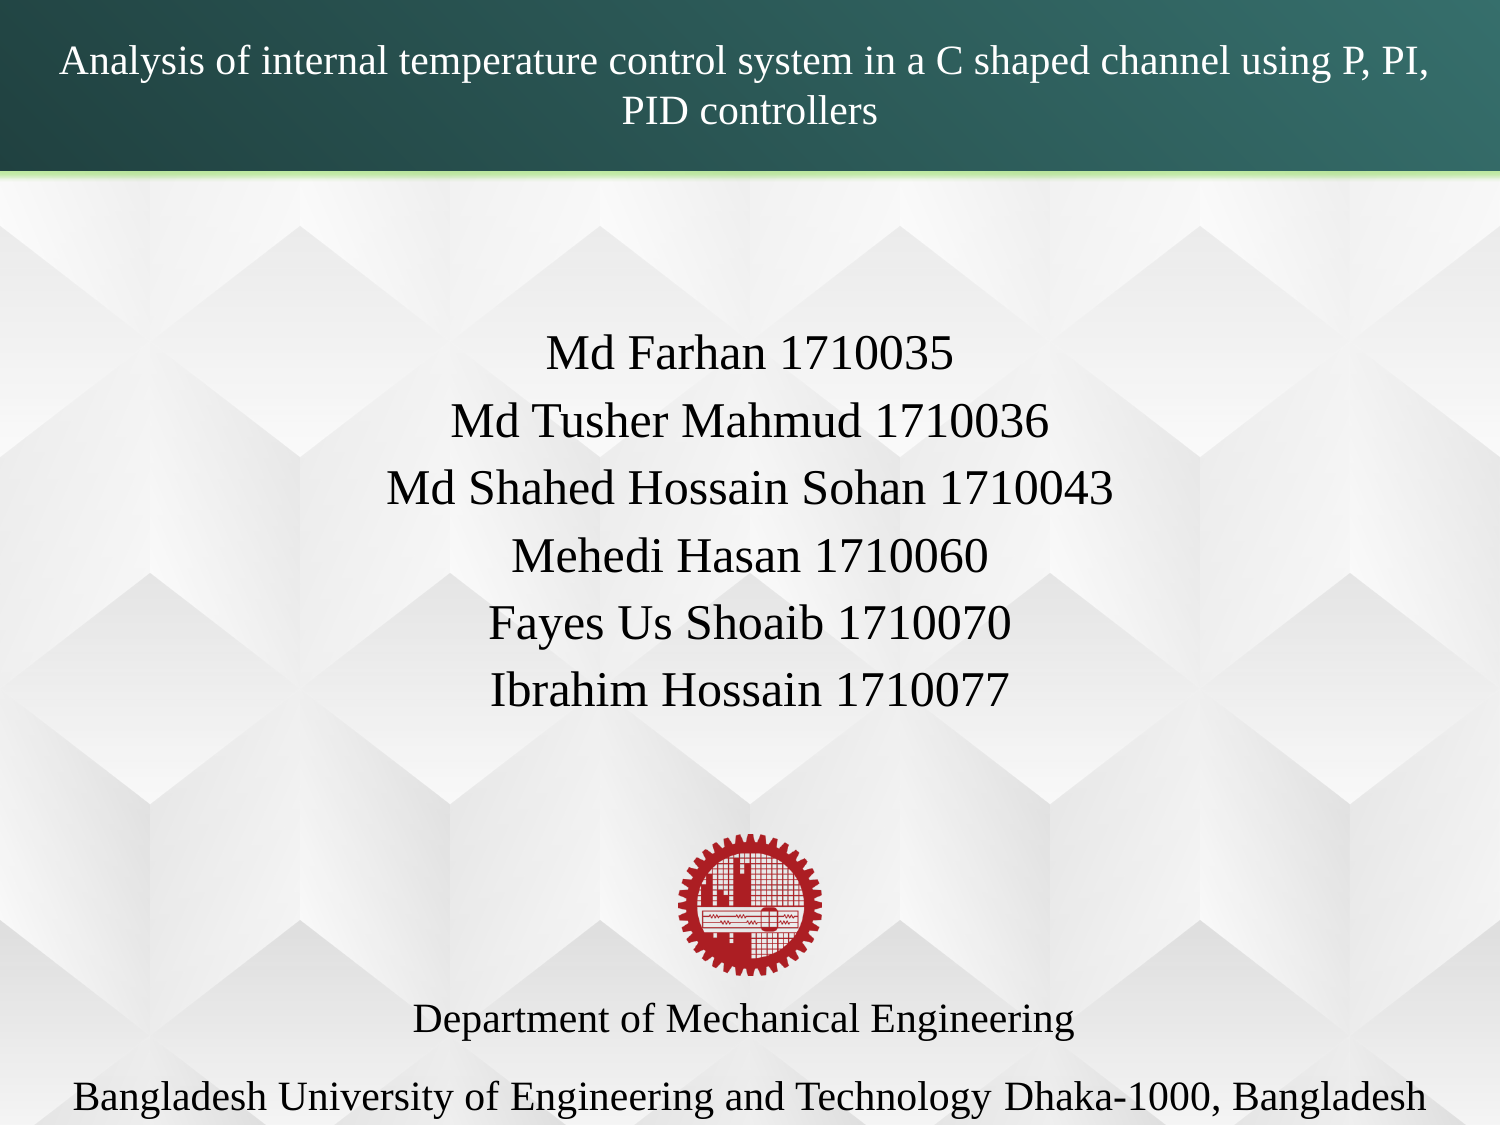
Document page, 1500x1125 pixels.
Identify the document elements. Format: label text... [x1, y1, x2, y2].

text_box Department of Mechanical Engineering Bangladesh University of Engineering and Technology Dhaka-1000, Bangladesh [51, 958, 1449, 1125]
picture [0, 179, 1500, 1125]
text_box Analysis of internal temperature control system in a C shaped channel using P, PI, PID controllers [14, 25, 1486, 141]
text_box Md Farhan 1710035 Md Tusher Mahmud 1710036 Md Shahed Hossain Sohan 1710043 Mehedi Hasan 1710060 Fayes Us Shoaib 1710070 Ibrahim Hossain 1710077 [225, 308, 1275, 724]
